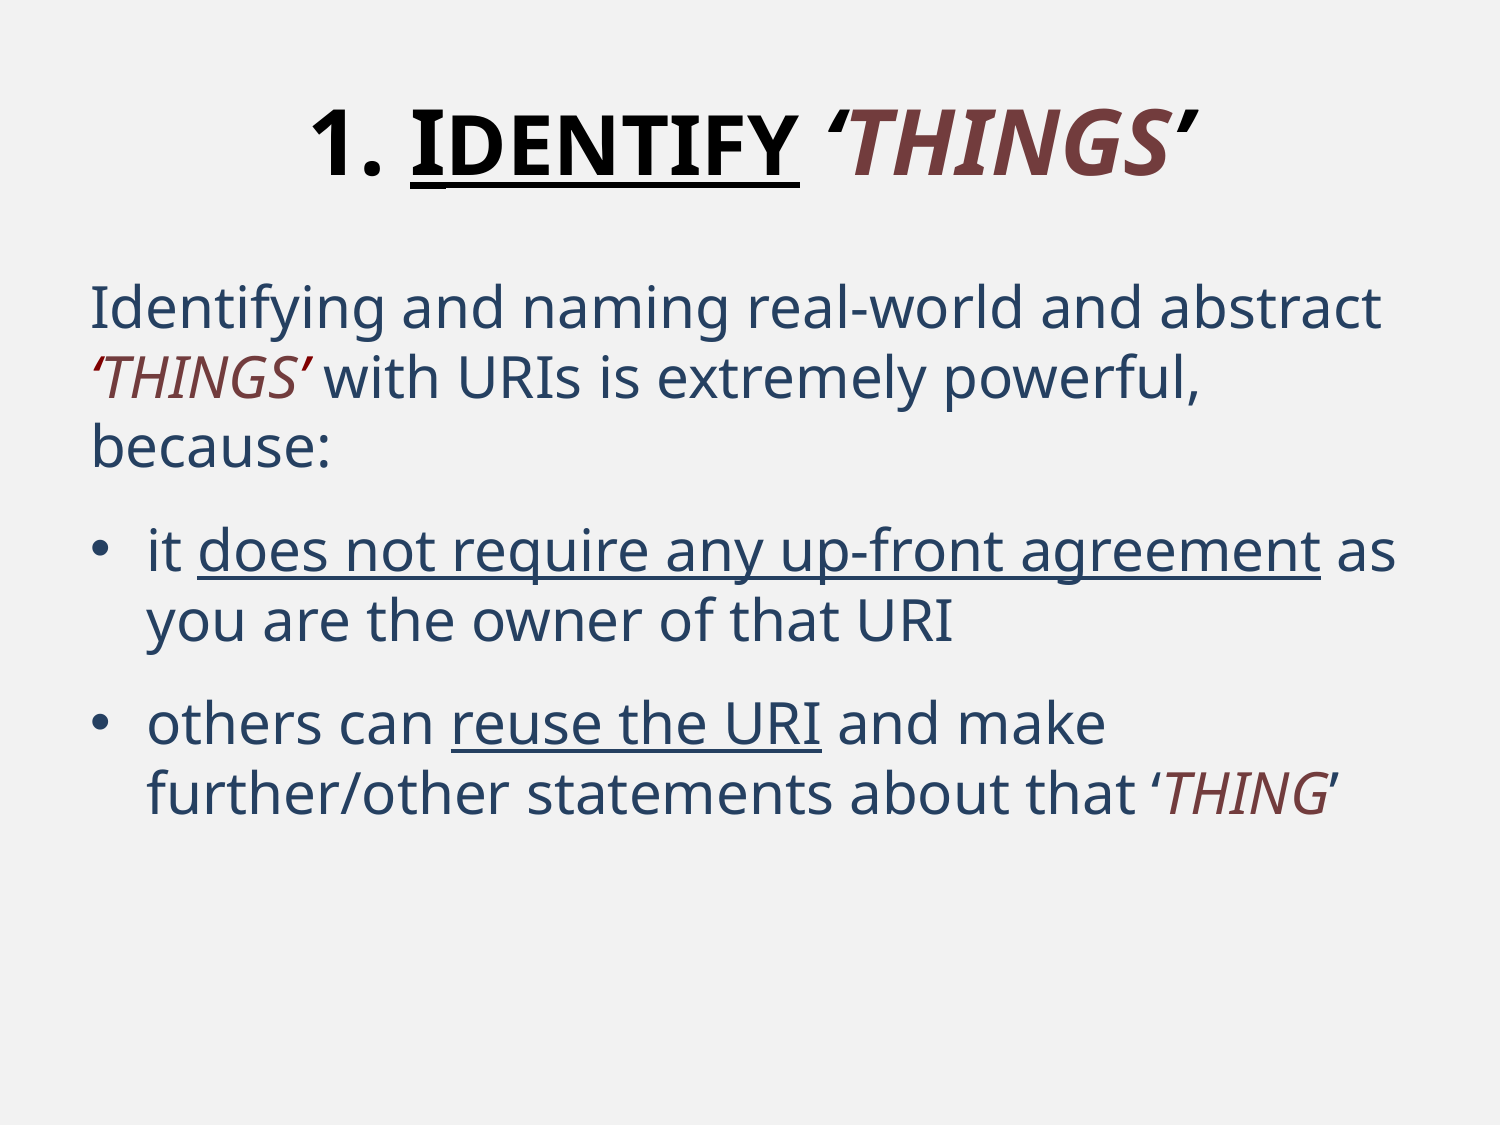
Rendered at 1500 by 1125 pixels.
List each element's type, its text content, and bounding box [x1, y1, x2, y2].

title 1. IDENTIFY ‘THINGS’ [75, 45, 1425, 233]
list Identifying and naming real-world and abstract ‘THINGS’ with URIs is extremely powerful, because: it does not require any up-front agreement as you are the owner of that URI others can reuse the URI and make further/other statements about that ‘THING’ [75, 262, 1425, 1005]
